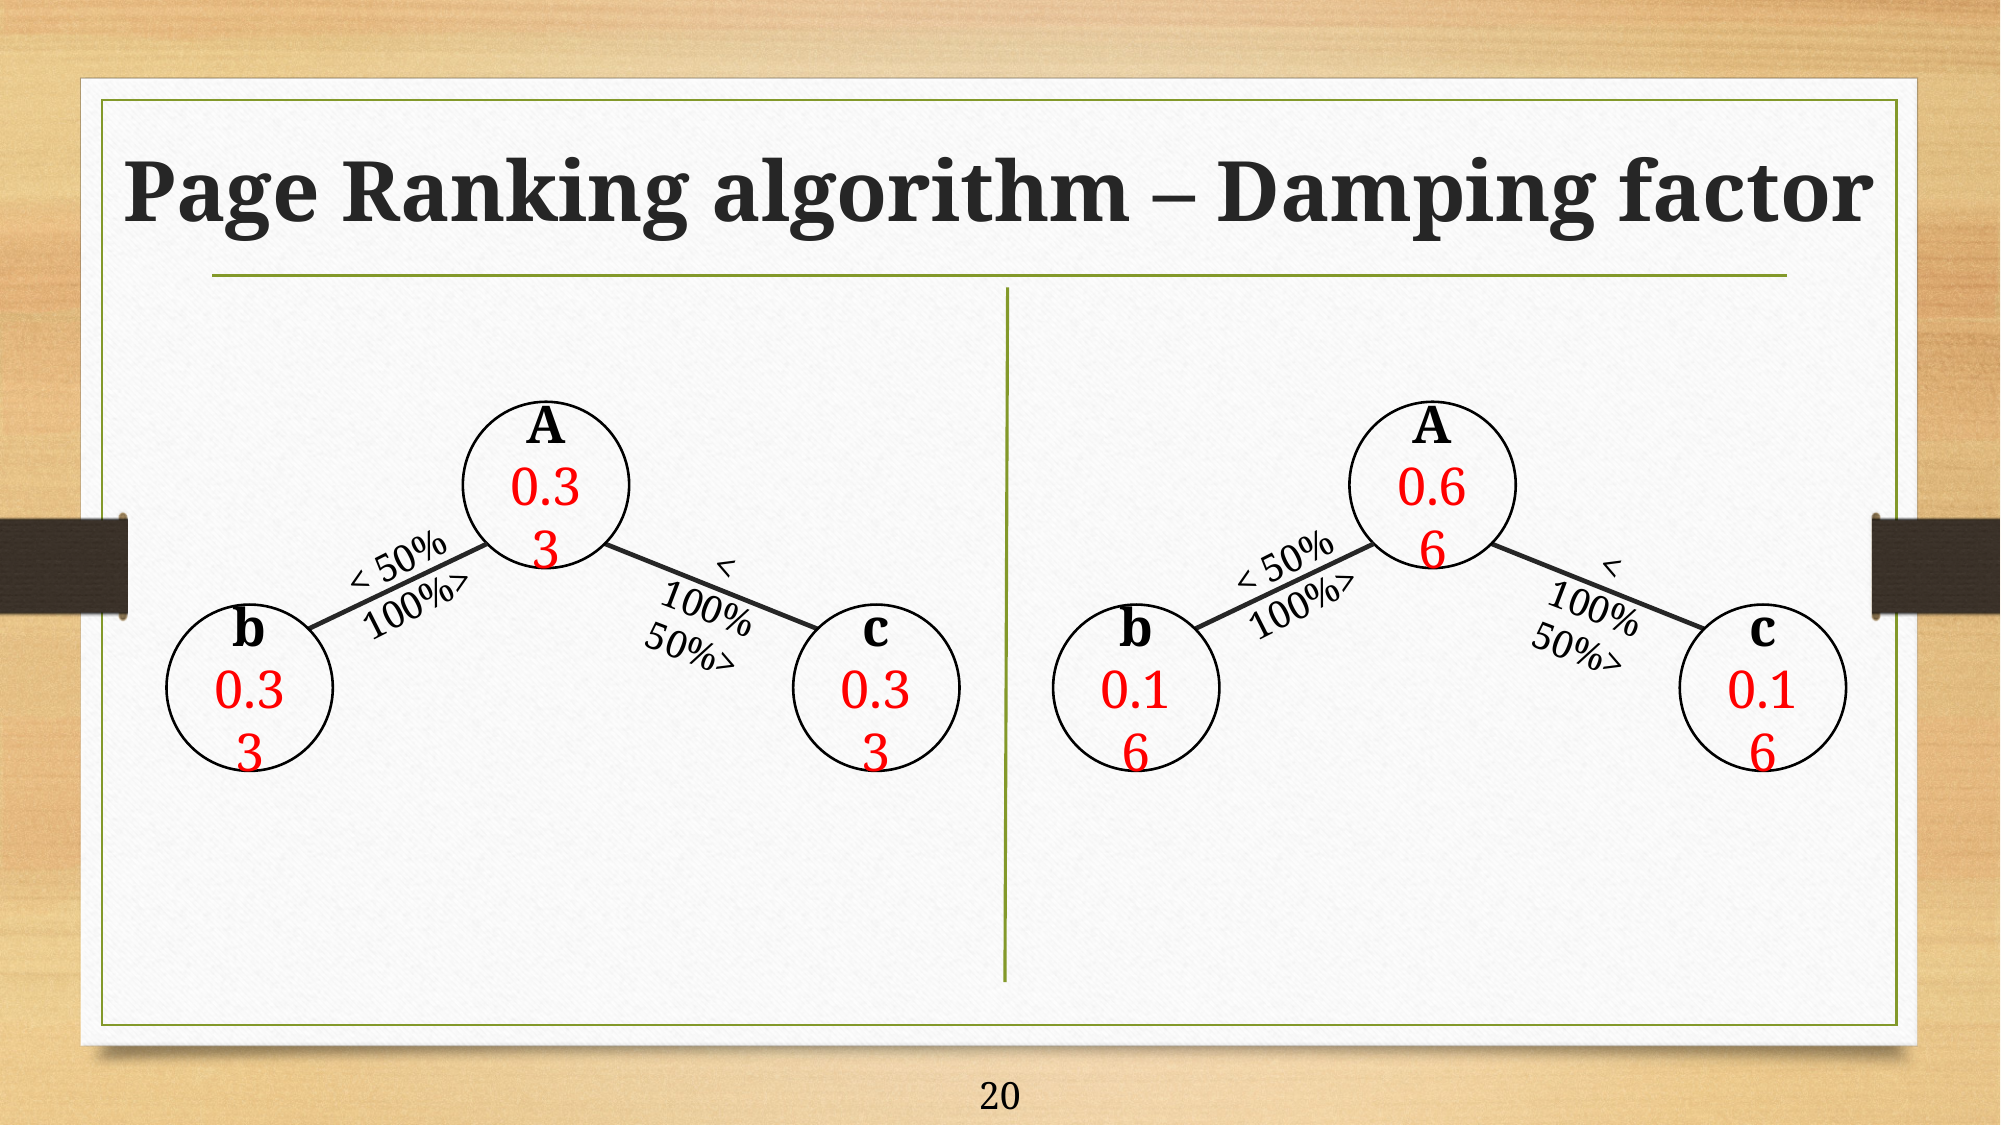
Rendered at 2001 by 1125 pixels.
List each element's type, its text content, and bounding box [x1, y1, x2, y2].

picture [0, 0, 2001, 1125]
title Page Ranking algorithm – Damping factor [102, 98, 1896, 277]
text_box 20 [957, 1064, 1043, 1125]
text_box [1004, 287, 1008, 983]
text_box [166, 401, 960, 772]
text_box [1052, 401, 1847, 772]
